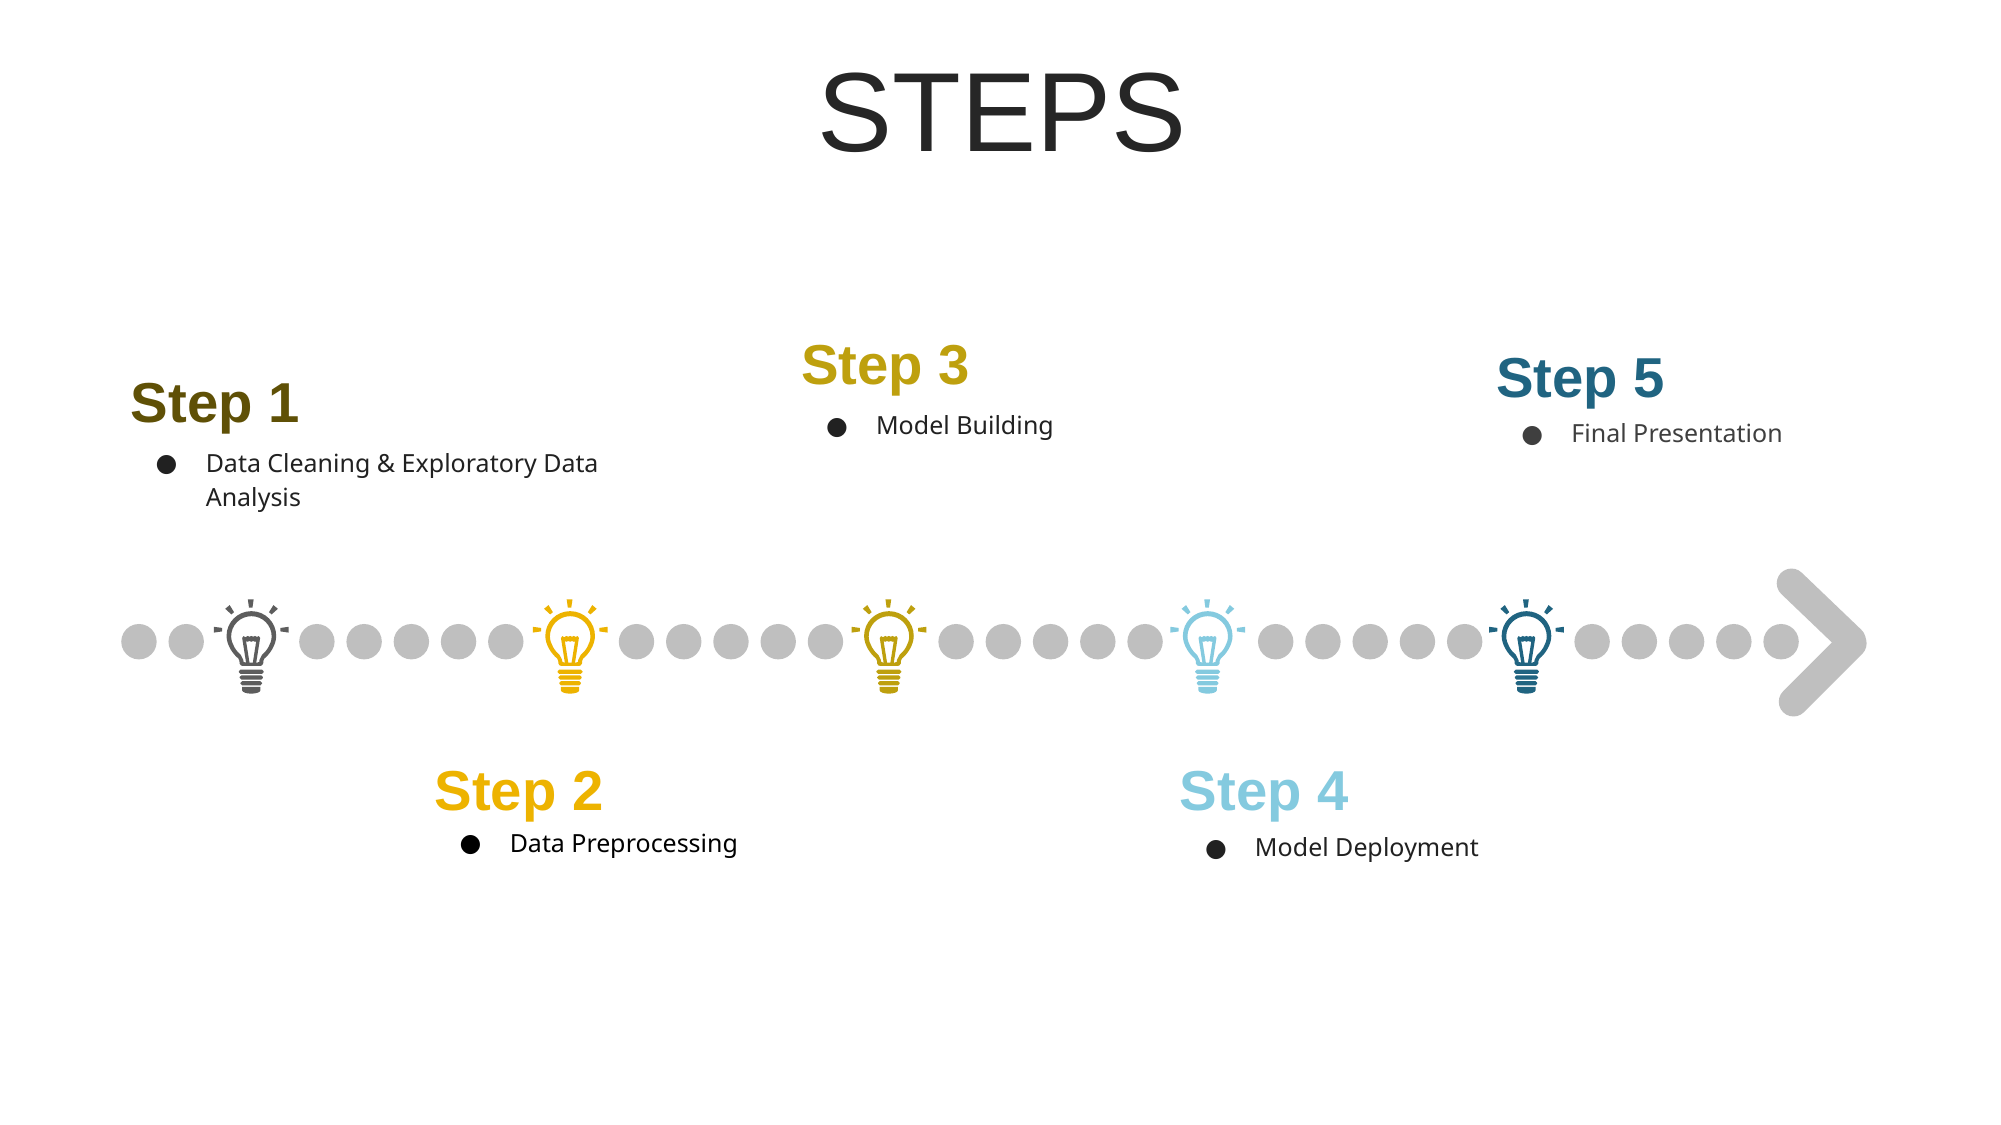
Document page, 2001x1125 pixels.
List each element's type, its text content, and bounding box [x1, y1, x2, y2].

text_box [115, 358, 639, 516]
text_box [1770, 562, 1873, 723]
text_box [985, 623, 1022, 660]
text_box [440, 623, 477, 660]
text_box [1488, 599, 1565, 694]
text_box [807, 623, 844, 660]
text_box [346, 623, 382, 660]
text_box [618, 623, 655, 660]
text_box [532, 599, 608, 694]
text_box [1127, 623, 1163, 660]
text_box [419, 746, 1048, 866]
text_box [1716, 623, 1752, 660]
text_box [851, 599, 927, 694]
text_box [1574, 623, 1610, 660]
text_box [1080, 623, 1116, 660]
text_box [488, 623, 524, 660]
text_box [1481, 333, 1859, 456]
text_box [1032, 623, 1069, 660]
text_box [213, 599, 289, 694]
text_box [938, 623, 974, 660]
text_box [121, 623, 157, 660]
text_box [1399, 623, 1436, 660]
text_box [168, 623, 204, 660]
text_box [713, 623, 749, 660]
text_box [1446, 623, 1483, 660]
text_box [785, 320, 1367, 444]
text_box [1305, 623, 1341, 660]
text_box [1621, 623, 1658, 660]
text_box [1668, 623, 1705, 660]
text_box [299, 623, 335, 660]
text_box [393, 623, 430, 660]
text_box [666, 623, 702, 660]
text_box [760, 623, 796, 660]
list STEPS [53, 55, 1952, 175]
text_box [1170, 599, 1246, 694]
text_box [1164, 746, 1783, 866]
text_box [1257, 623, 1294, 660]
text_box [1352, 623, 1388, 660]
